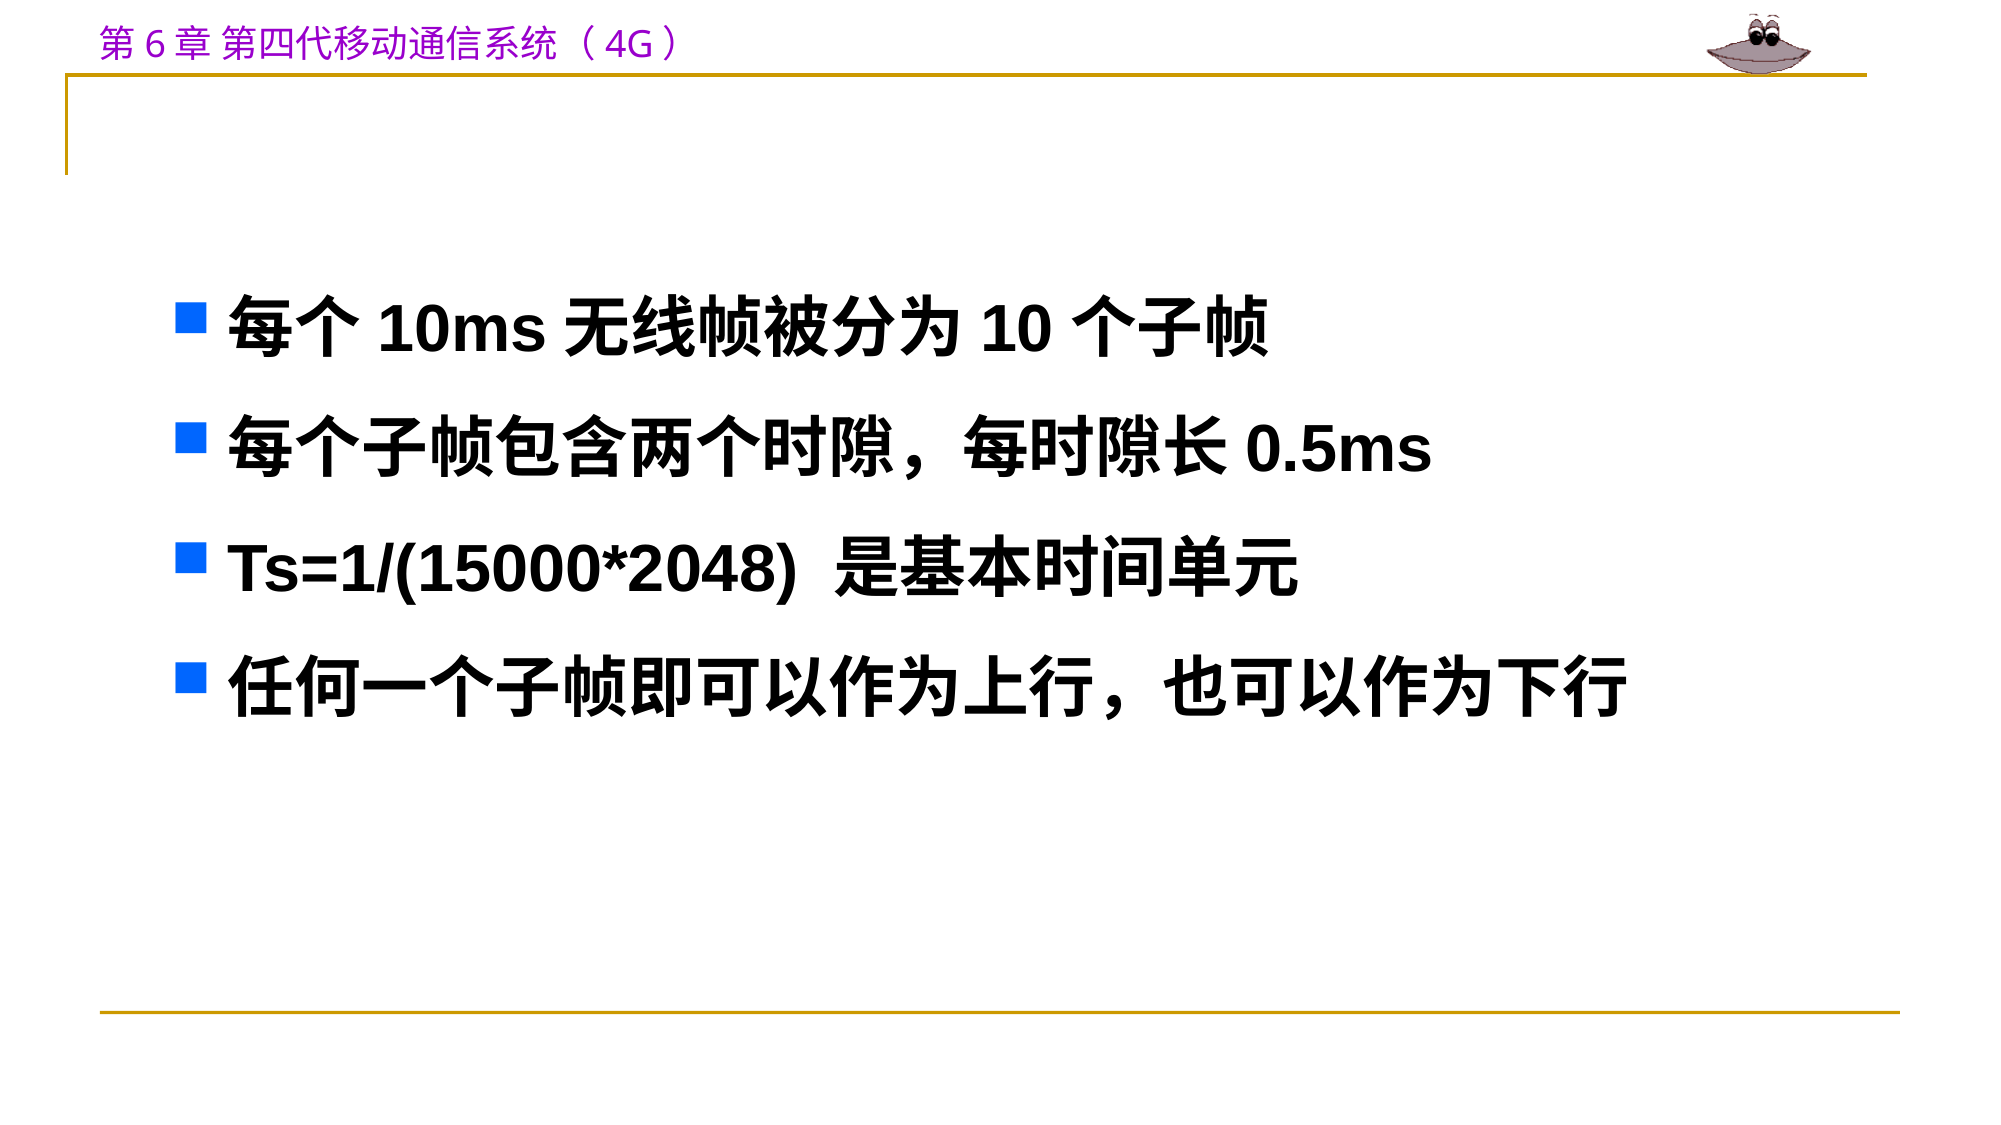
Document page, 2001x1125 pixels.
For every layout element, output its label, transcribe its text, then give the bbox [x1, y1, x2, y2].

text_box 每个10ms无线帧被分为10个子帧 每个子帧包含两个时隙，每时隙长0.5ms Ts=1/(15000*2048) 是基本时间单元 任何一个子帧即可以作为上行，也可以作为下行 [156, 237, 1739, 733]
picture [1650, 0, 1817, 87]
